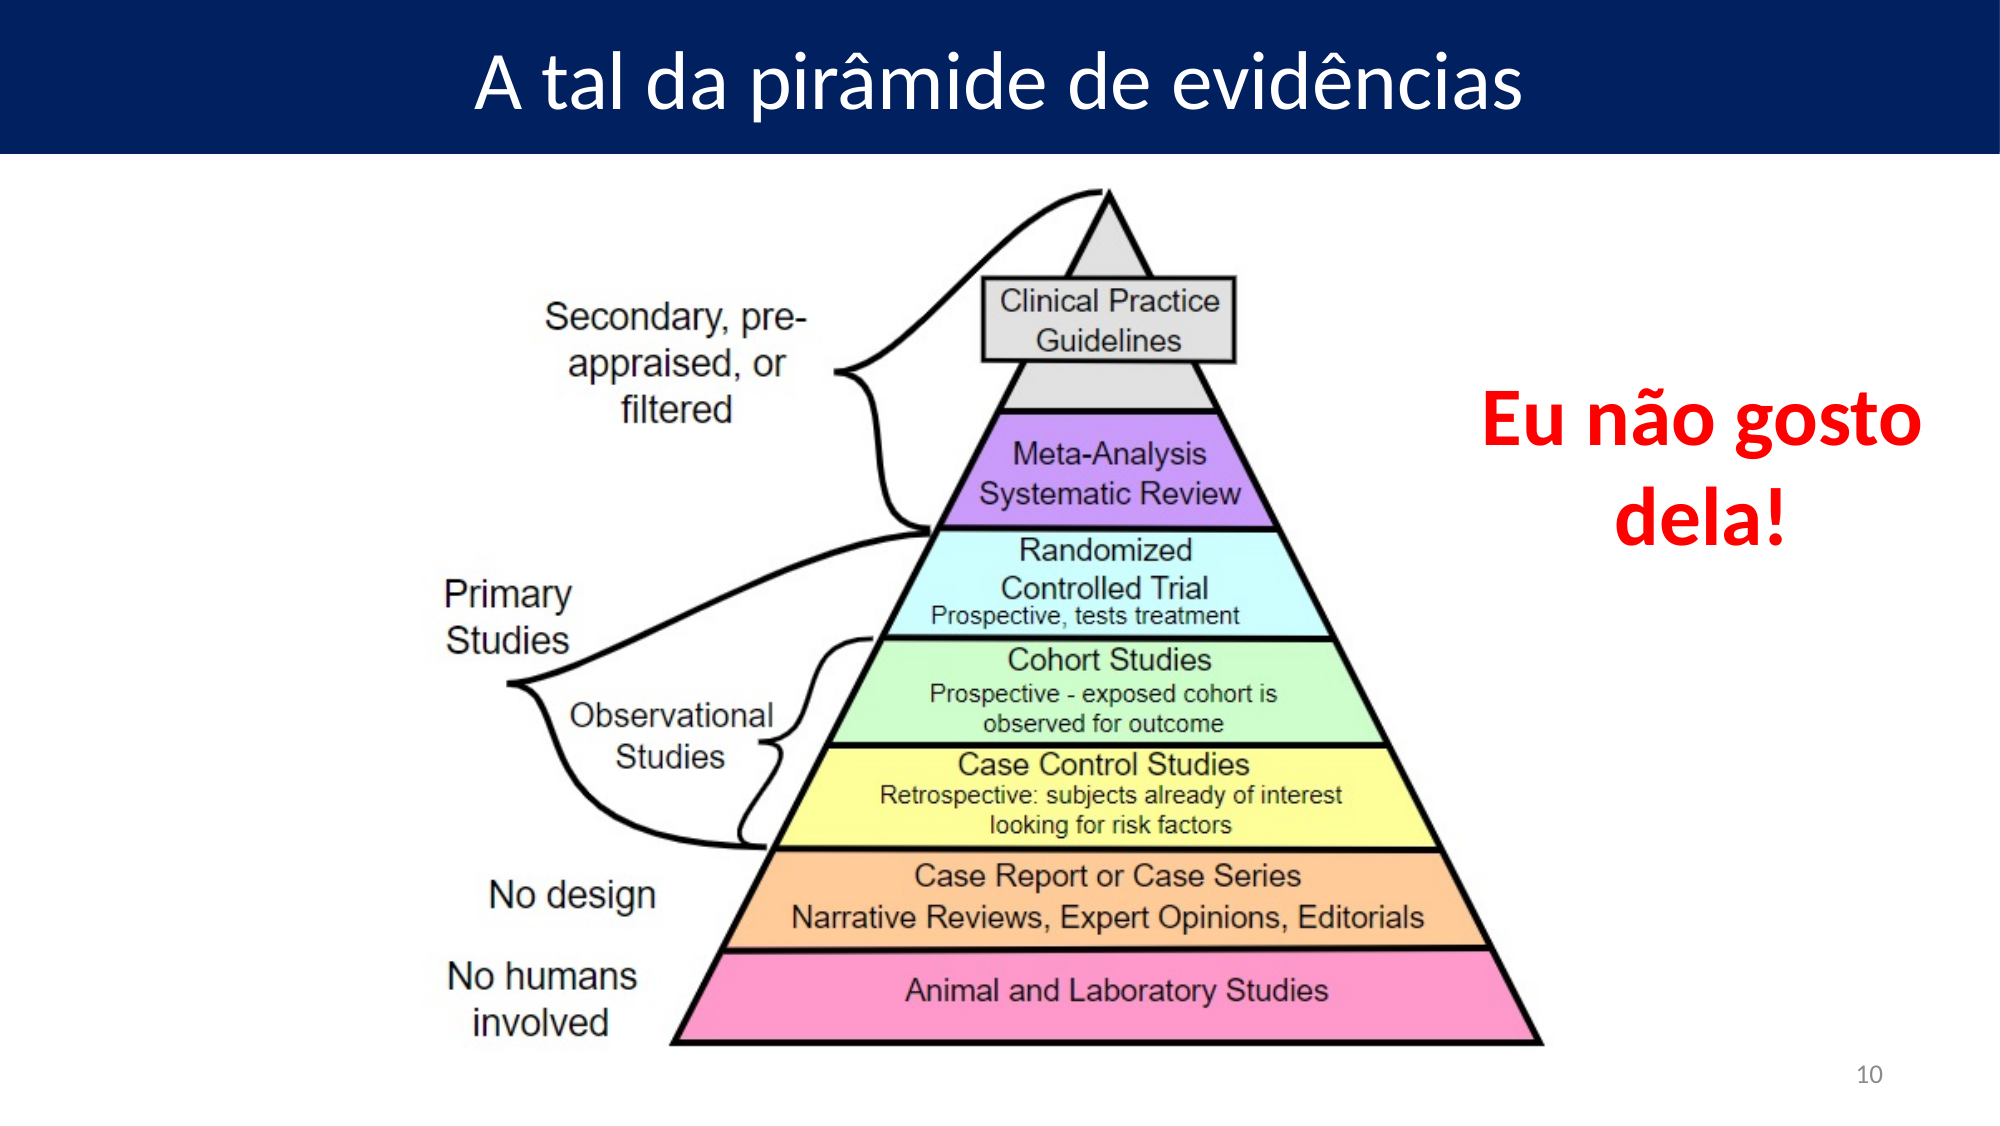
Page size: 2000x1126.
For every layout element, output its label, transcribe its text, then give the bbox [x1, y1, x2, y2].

text_box Eu não gosto dela! [1608, 336, 1947, 588]
text_box A tal da pirâmide de evidências [0, 0, 2000, 154]
picture [397, 184, 1603, 1053]
slide_number 10 [1433, 1042, 1900, 1103]
